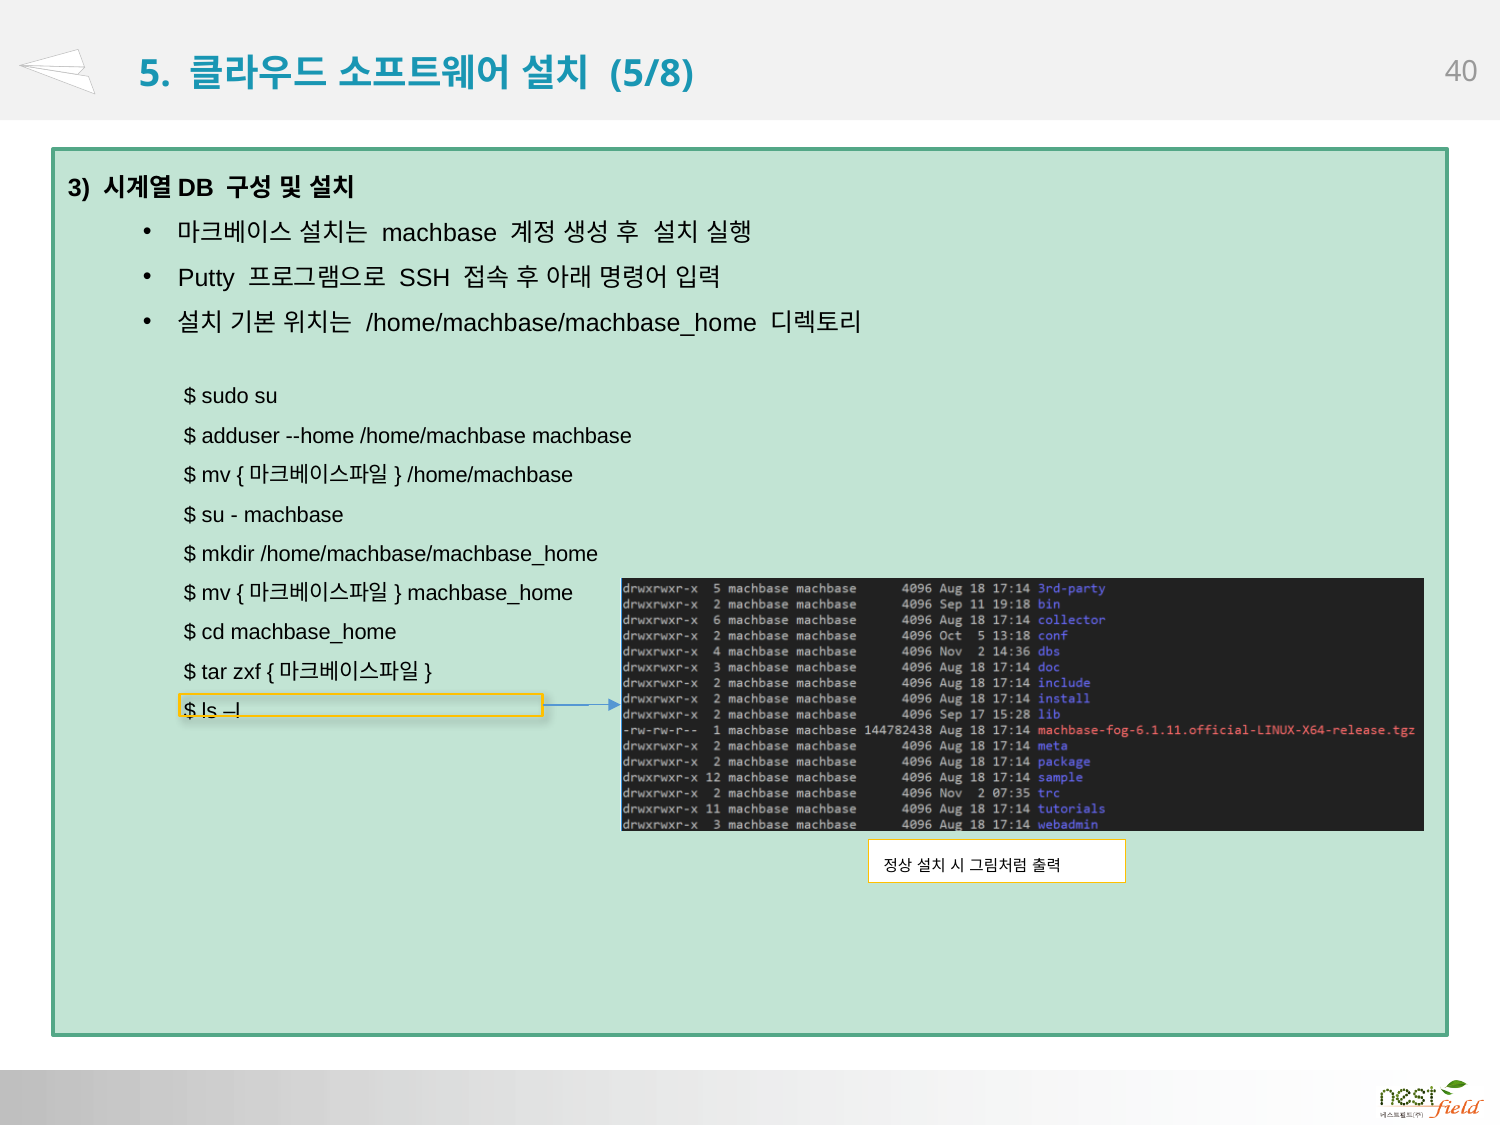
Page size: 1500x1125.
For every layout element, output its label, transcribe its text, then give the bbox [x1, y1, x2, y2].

text_box 정상 설치 시 그림처럼 출력 [868, 839, 1126, 883]
text_box [53, 389, 1447, 1035]
text_box 3) 시계열DB 구성 및 설치 마크베이스 설치는 machbase 계정 생성 후 설치 실행 Putty 프로그램으로 SSH 접속 후 아래 명령어 입력 설치 기본 위치는 /home/machbase/machbase_home 디렉토리 [53, 148, 1447, 389]
text_box $ sudo su $ adduser --home /home/machbase machbase $ mv {마크베이스파일} /home/machbase $ su - machbase $ mkdir /home/machbase/machbase_home $ mv {마크베이스파일} machbase_home $ cd machbase_home $ tar zxf {마크베이스파일} $ ls –l [168, 361, 1416, 731]
picture [620, 578, 1424, 831]
picture [1376, 1076, 1484, 1118]
text_box [177, 692, 545, 719]
title 5. 클라우드 소프트웨어 설치 (5/8) [123, 42, 1388, 100]
